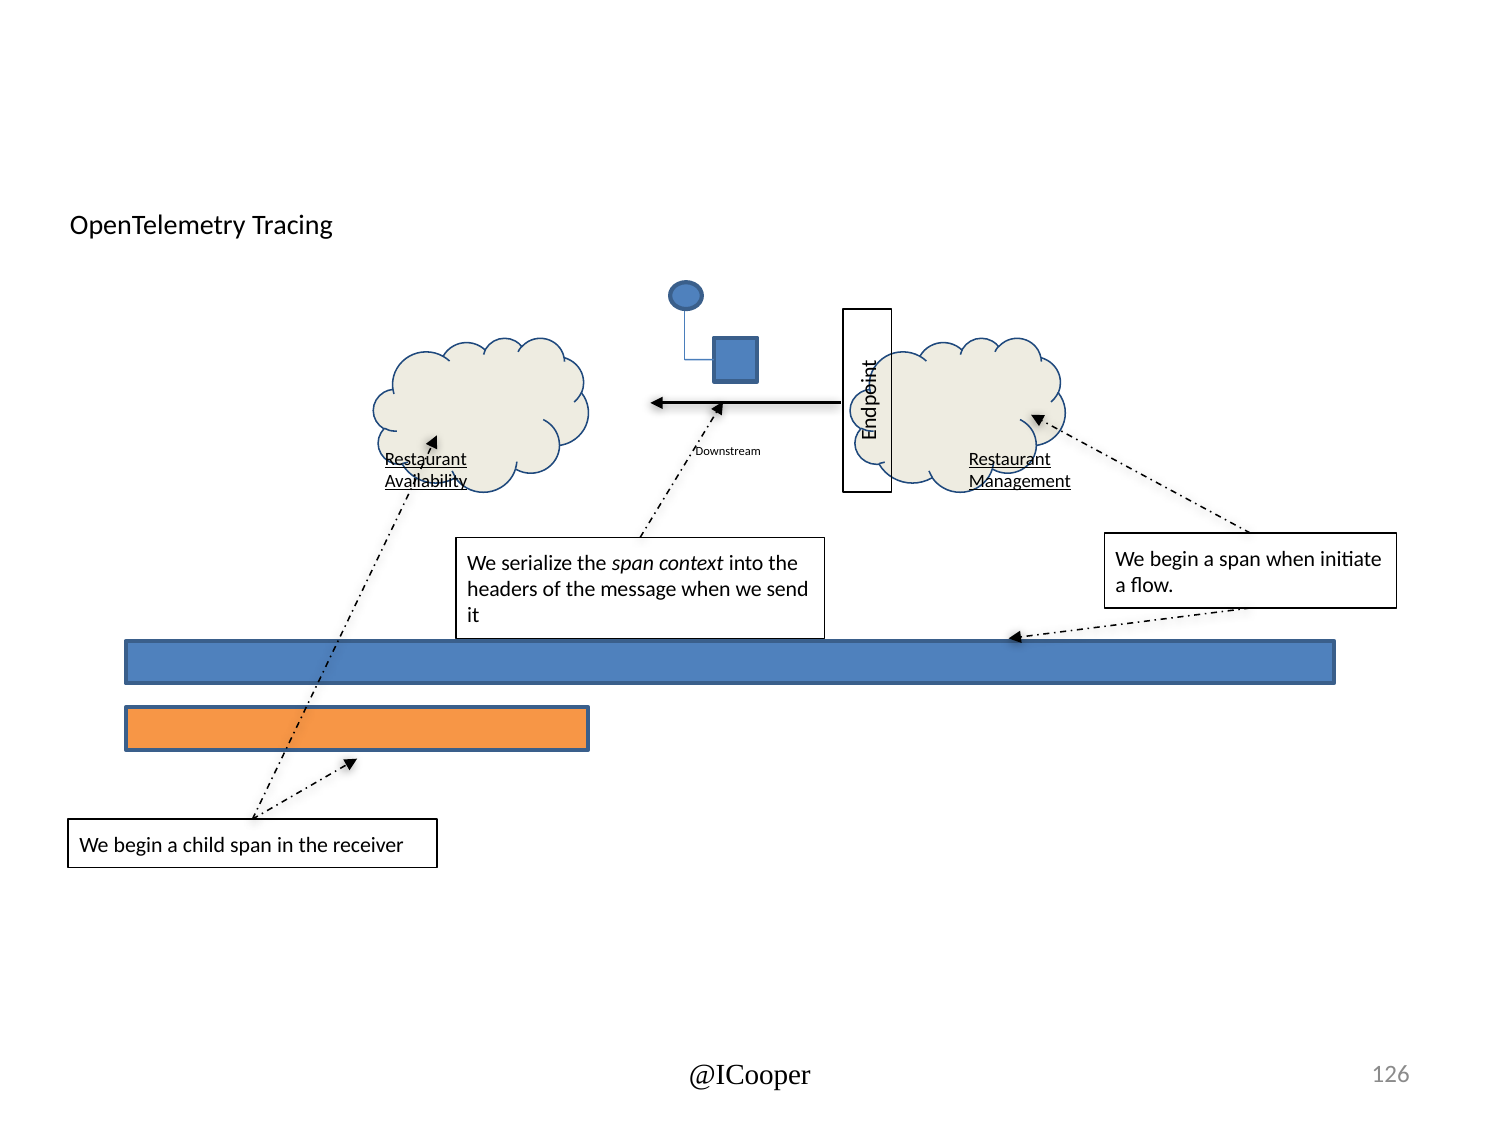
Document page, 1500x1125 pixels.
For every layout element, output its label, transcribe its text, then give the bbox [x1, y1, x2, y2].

text_box Restaurant Availability [441, 435, 501, 503]
slide_number 126 [1074, 1042, 1425, 1103]
text_box [124, 705, 247, 752]
text_box We serialize the span context into the headers of the message when we send it [455, 537, 825, 639]
text_box We begin a child span in the receiver [68, 819, 437, 868]
text_box [892, 338, 1066, 493]
text_box Endpoint [843, 309, 892, 492]
text_box Downstream [728, 435, 778, 466]
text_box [252, 435, 438, 820]
text_box [442, 639, 1336, 685]
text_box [1008, 608, 1251, 639]
text_box [373, 338, 589, 488]
footer @ICooper [512, 1042, 988, 1103]
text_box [639, 401, 724, 538]
text_box [668, 280, 704, 312]
text_box [442, 705, 590, 752]
text_box We begin a span when initiate a flow. [1104, 533, 1397, 608]
text_box [124, 639, 247, 685]
text_box [712, 336, 759, 384]
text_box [1030, 414, 1251, 534]
text_box Restaurant Management [957, 435, 1025, 503]
text_box OpenTelemetry Tracing [58, 195, 1032, 252]
